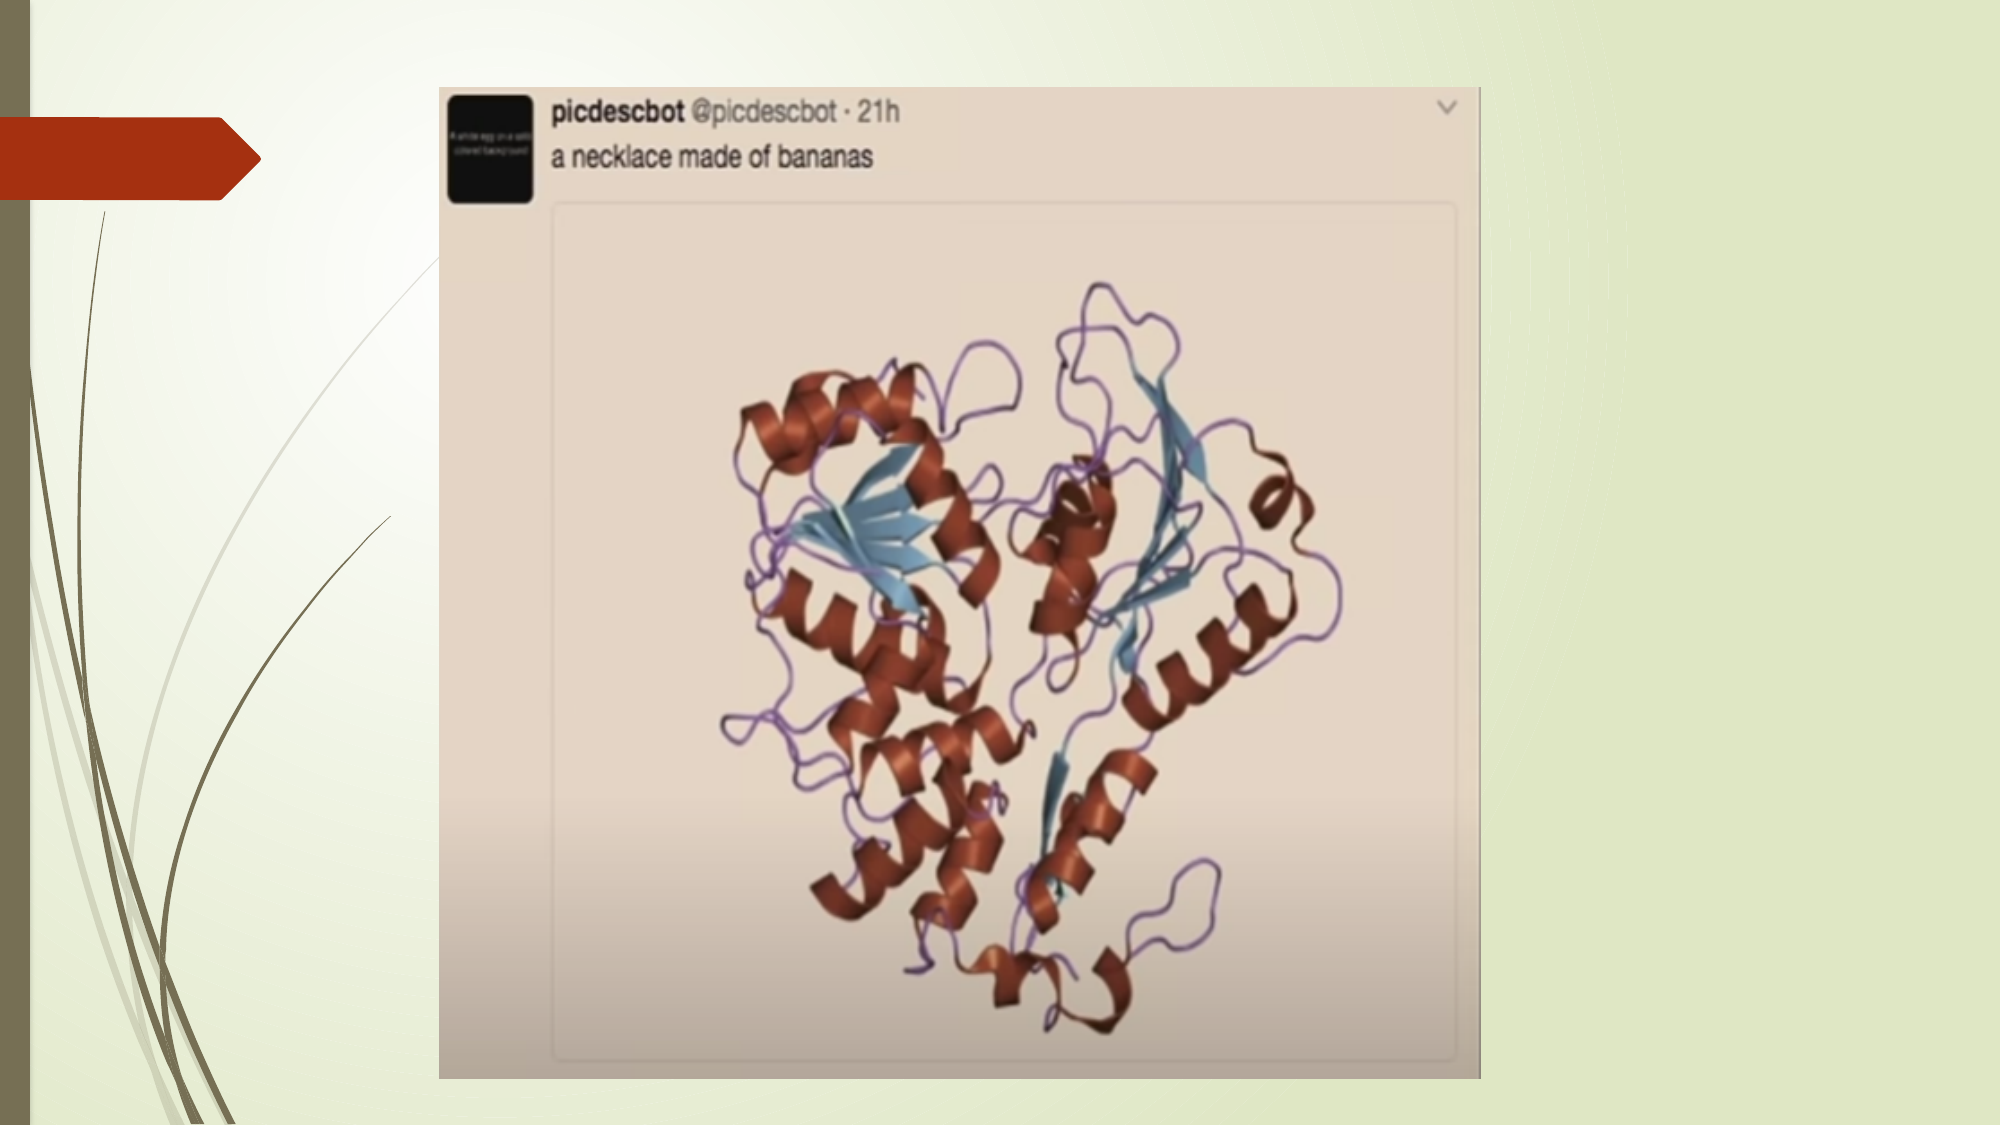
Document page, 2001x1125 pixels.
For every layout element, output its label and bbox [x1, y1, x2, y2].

picture [438, 87, 1482, 1080]
